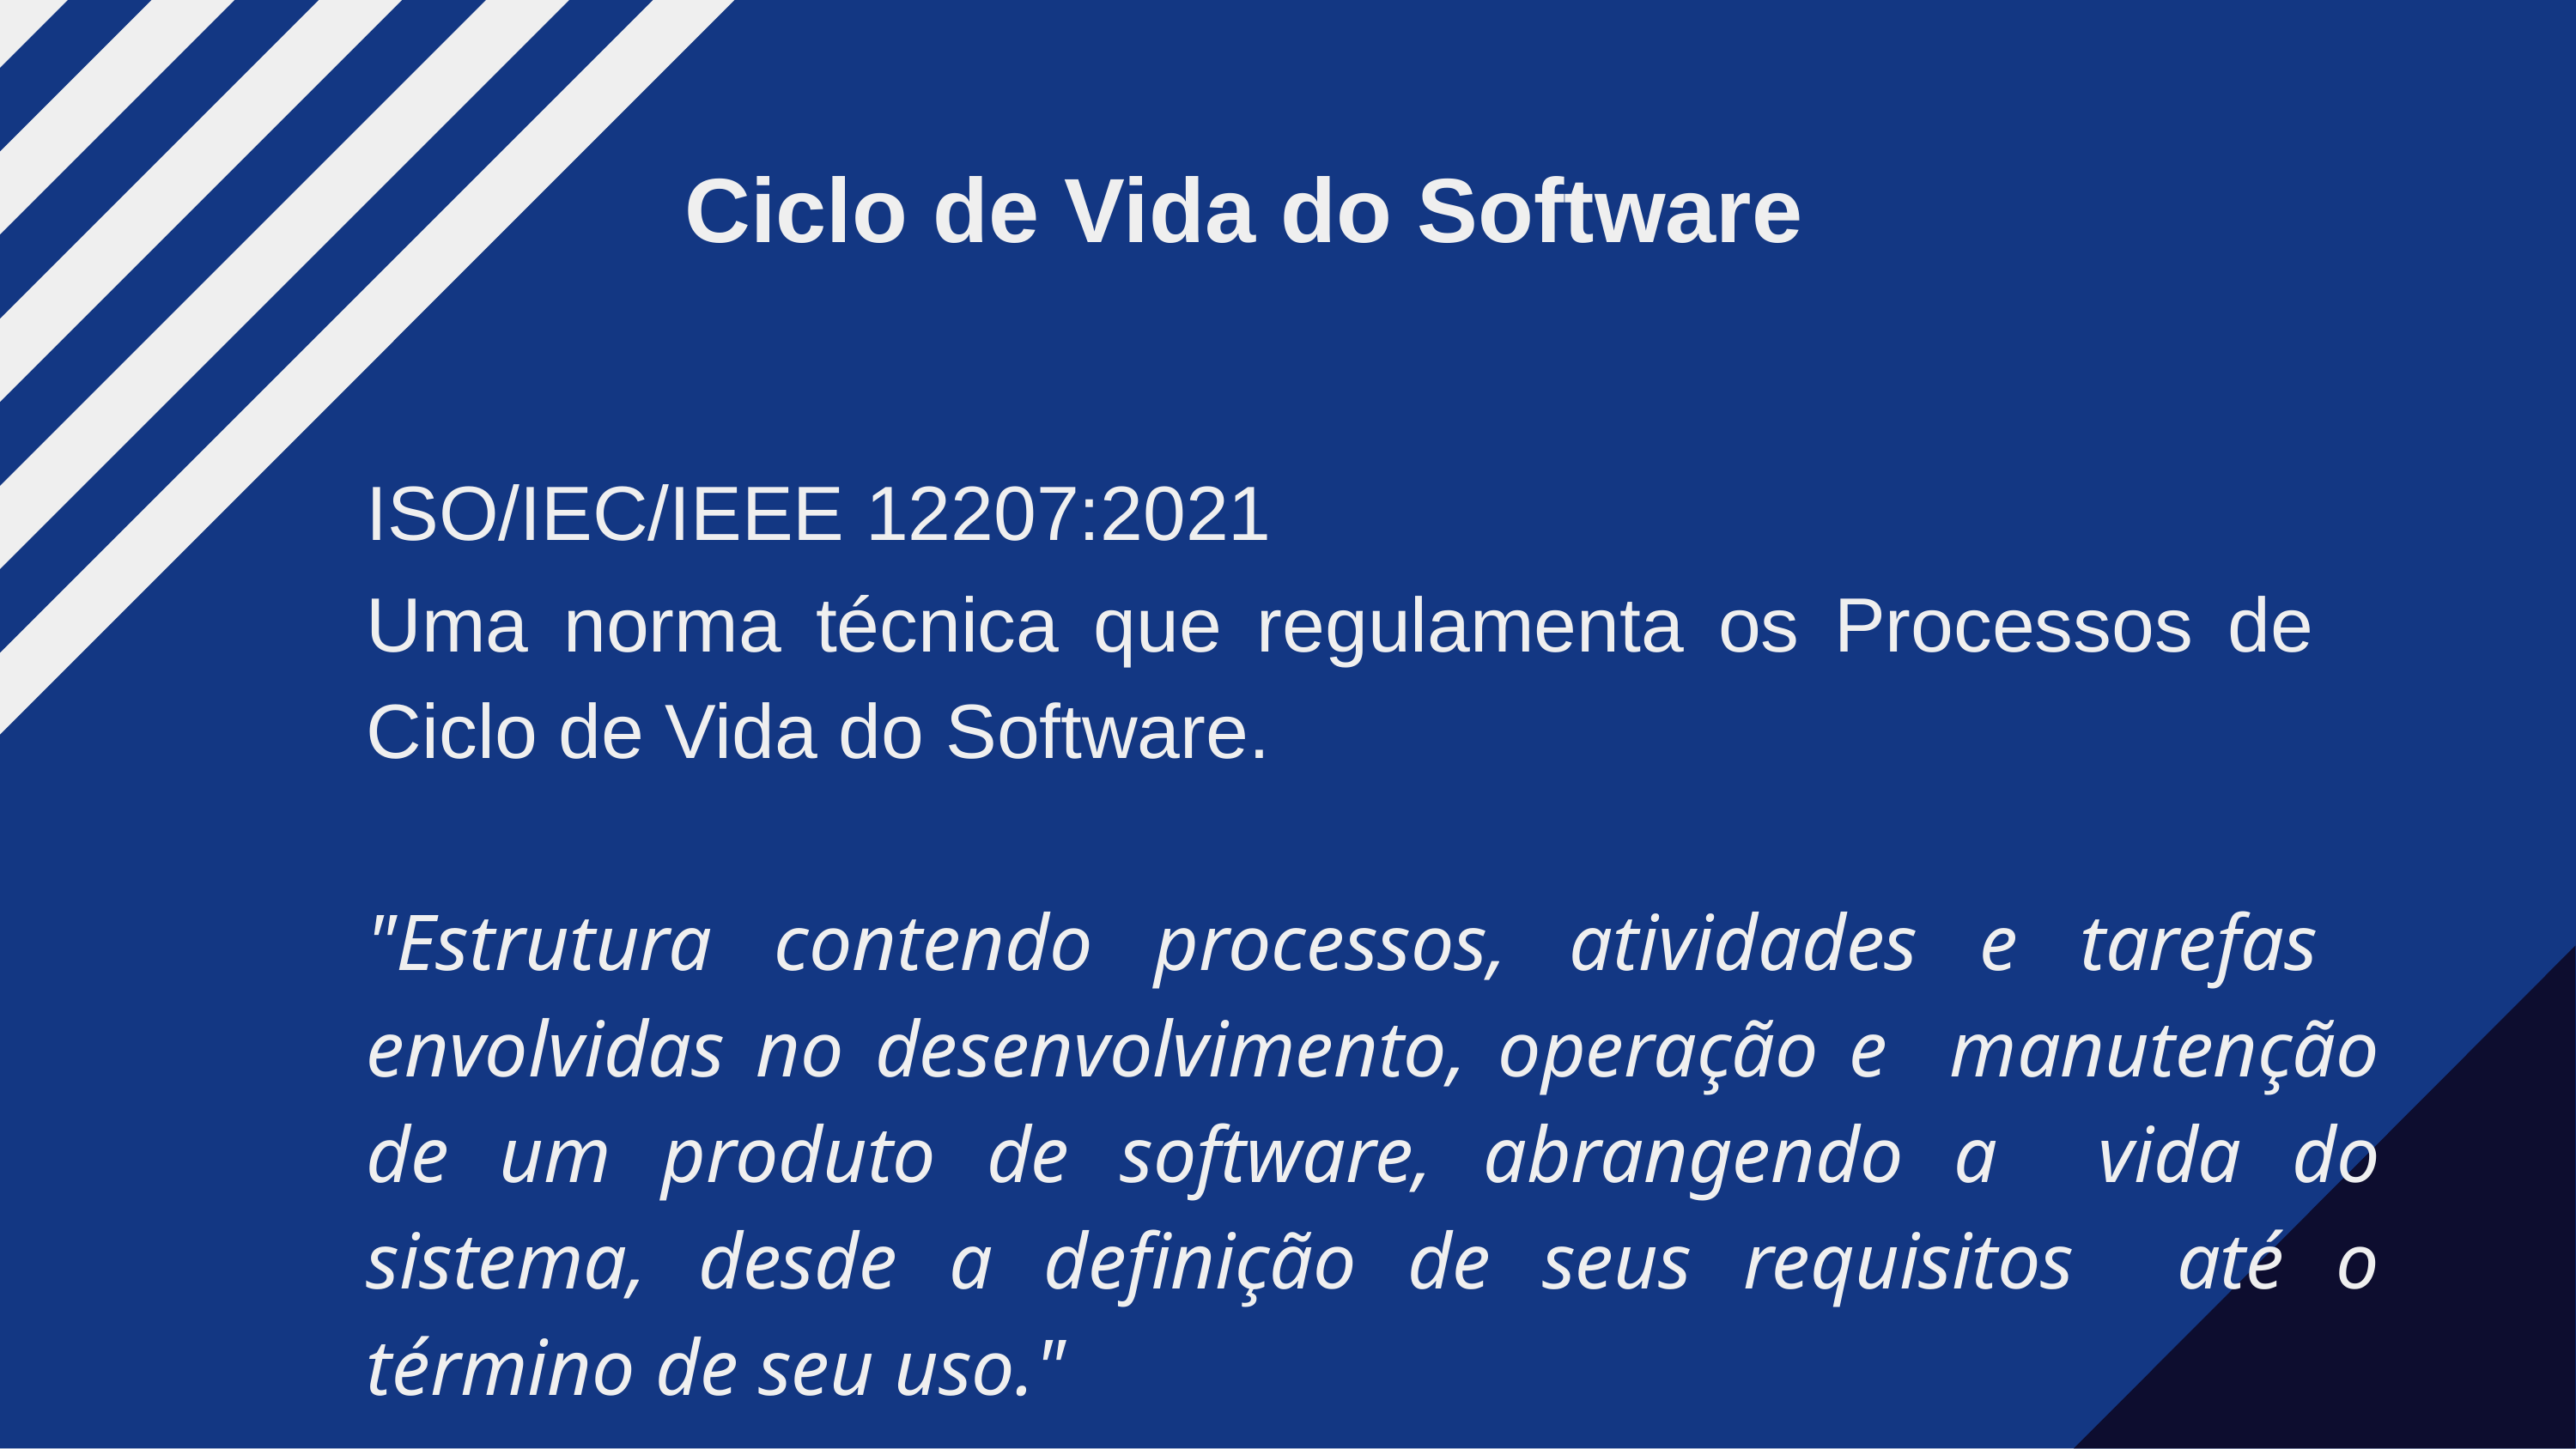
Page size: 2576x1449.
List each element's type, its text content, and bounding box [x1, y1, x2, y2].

title Ciclo de Vida do Software [683, 149, 1893, 394]
text_box [2074, 945, 2576, 1449]
text_box ISO/IEC/IEEE 12207:2021 Uma norma técnica que regulamenta os Processos de Ciclo de Vida do Software. "Estrutura contendo processos, atividades e tarefas envolvidas no desenvolvimento, operação e manutenção de um produto de software, abrangendo a vida do sistema, desde a definição de seus requisitos até o término de seu uso." [364, 432, 2382, 1410]
text_box [0, 0, 735, 735]
